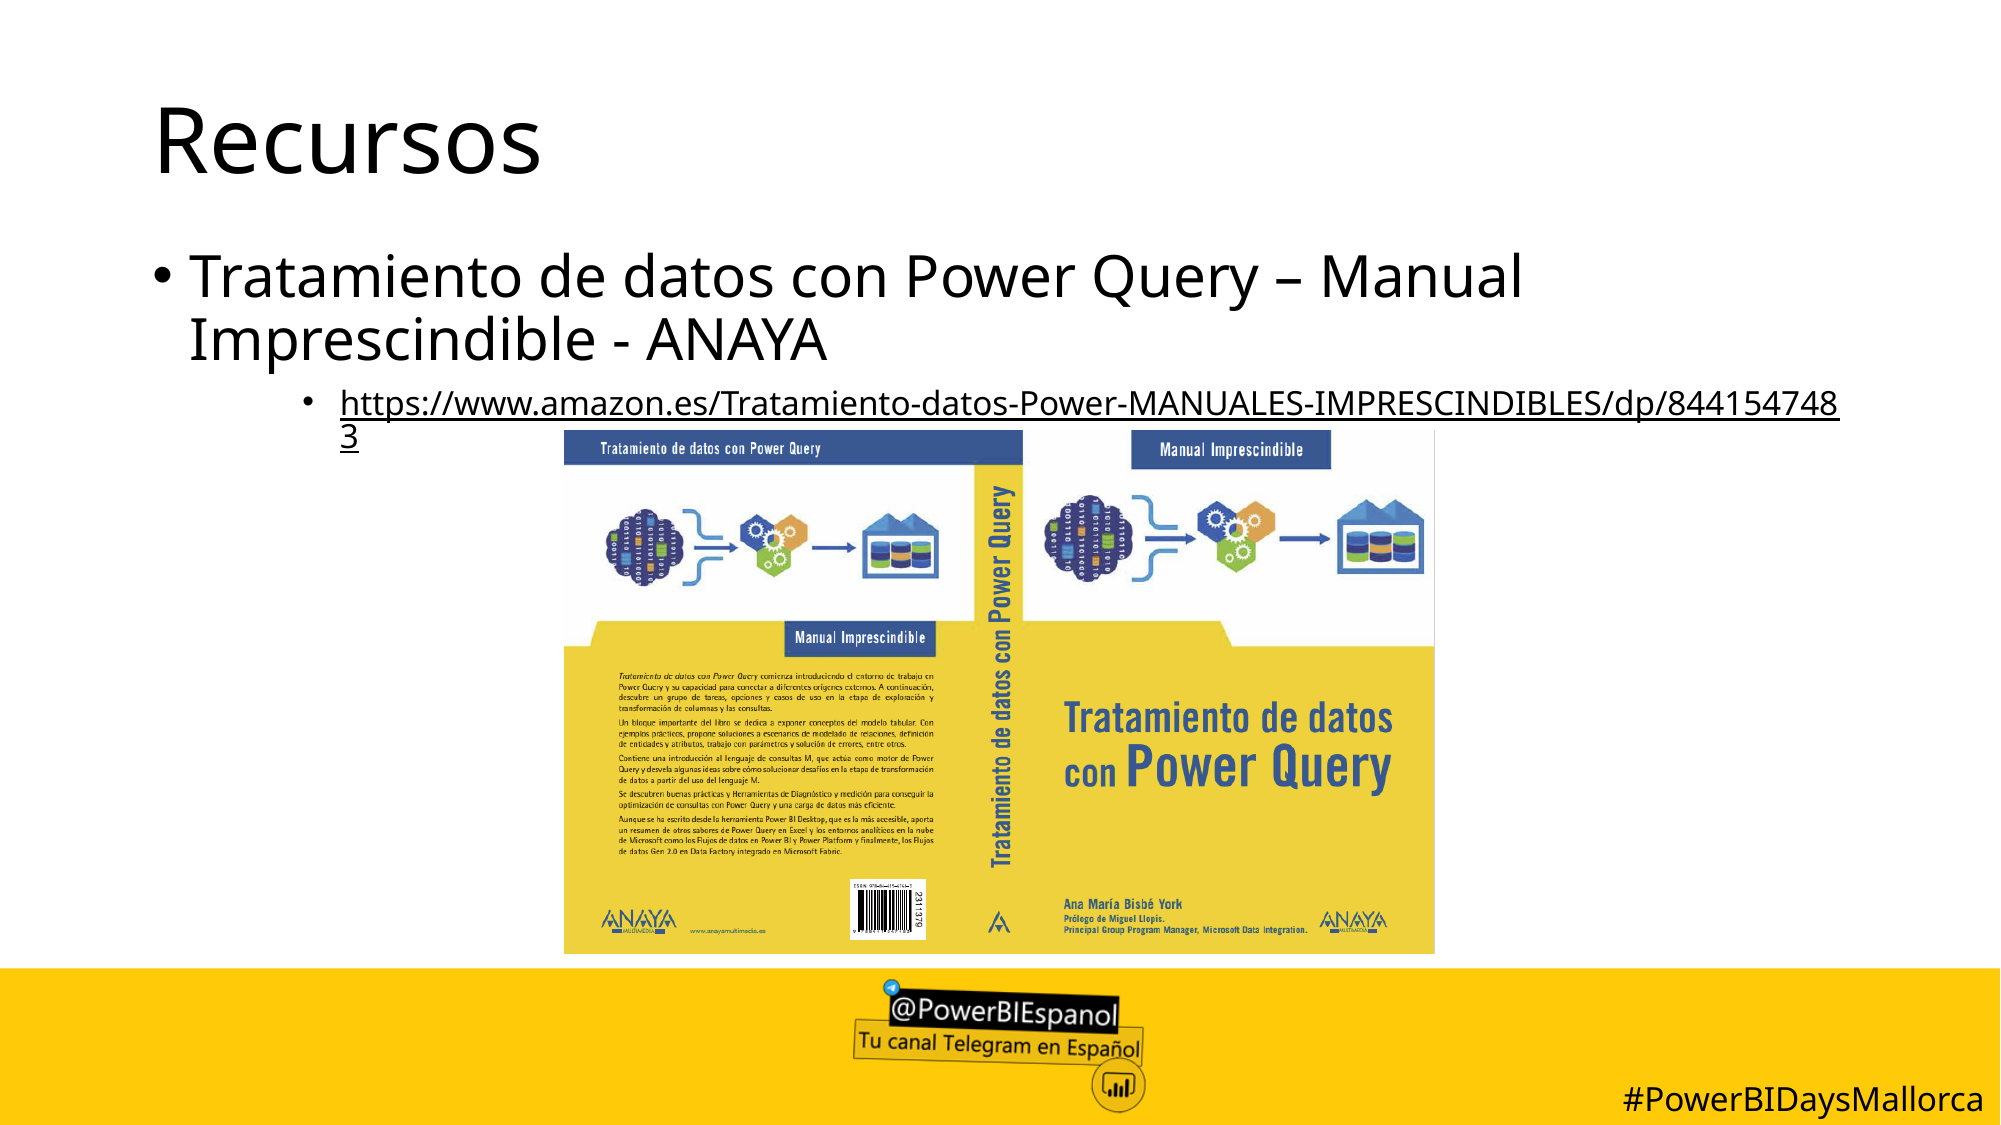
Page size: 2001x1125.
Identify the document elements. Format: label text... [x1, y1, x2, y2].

picture [564, 430, 1435, 954]
picture [853, 976, 1147, 1117]
list Tratamiento de datos con Power Query – Manual Imprescindible - ANAYA https://www.amazon.es/Tratamiento-datos-Power-MANUALES-IMPRESCINDIBLES/dp/8441547483 [137, 239, 1863, 954]
title Recursos [137, 59, 1863, 229]
